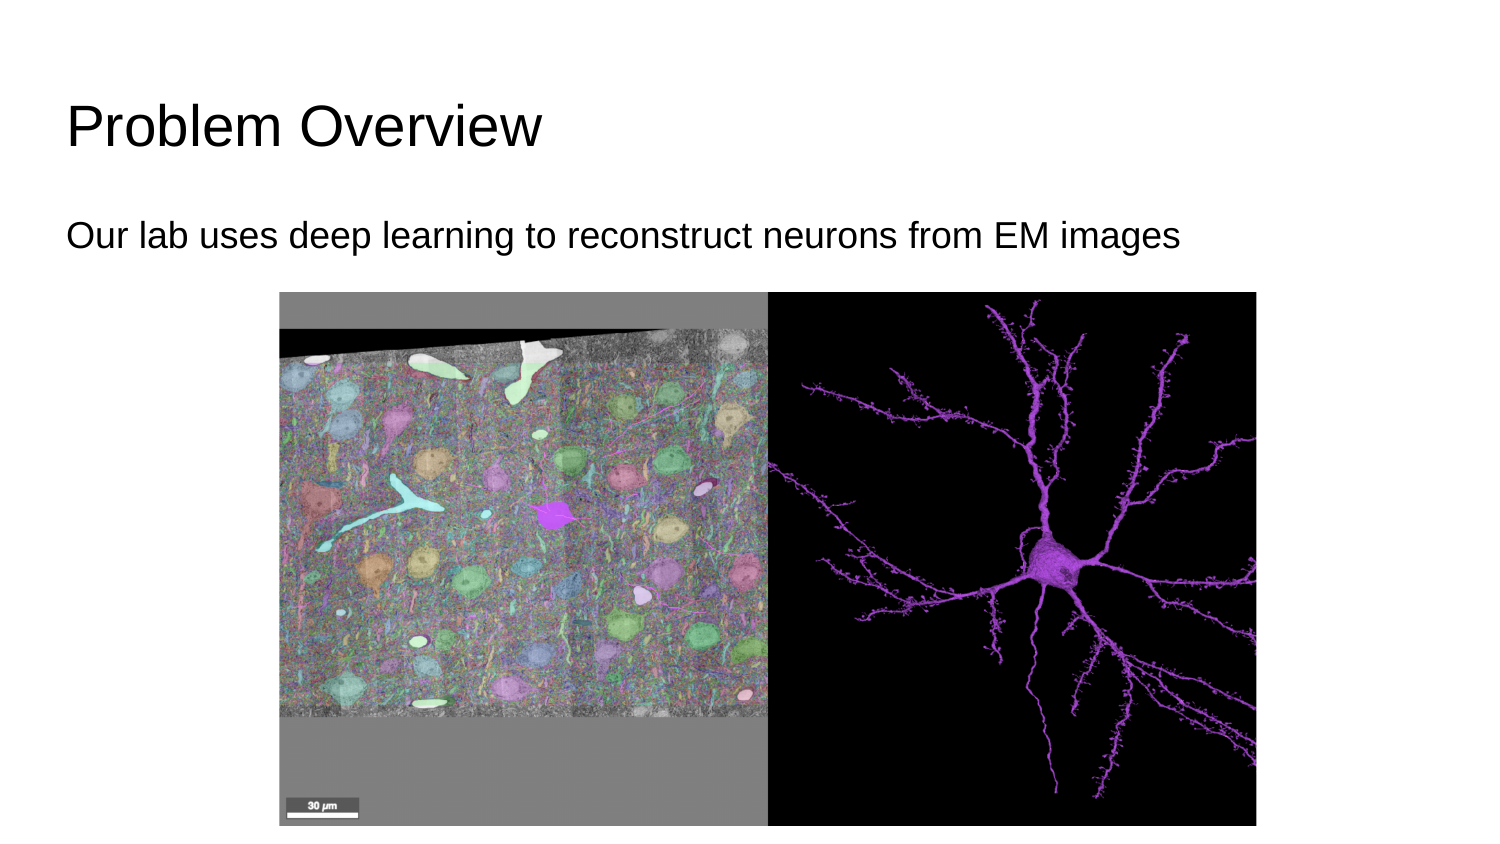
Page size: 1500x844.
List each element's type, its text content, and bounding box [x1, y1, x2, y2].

picture [279, 292, 1257, 826]
list Our lab uses deep learning to reconstruct neurons from EM images [51, 189, 1449, 750]
title Problem Overview [51, 72, 1449, 167]
